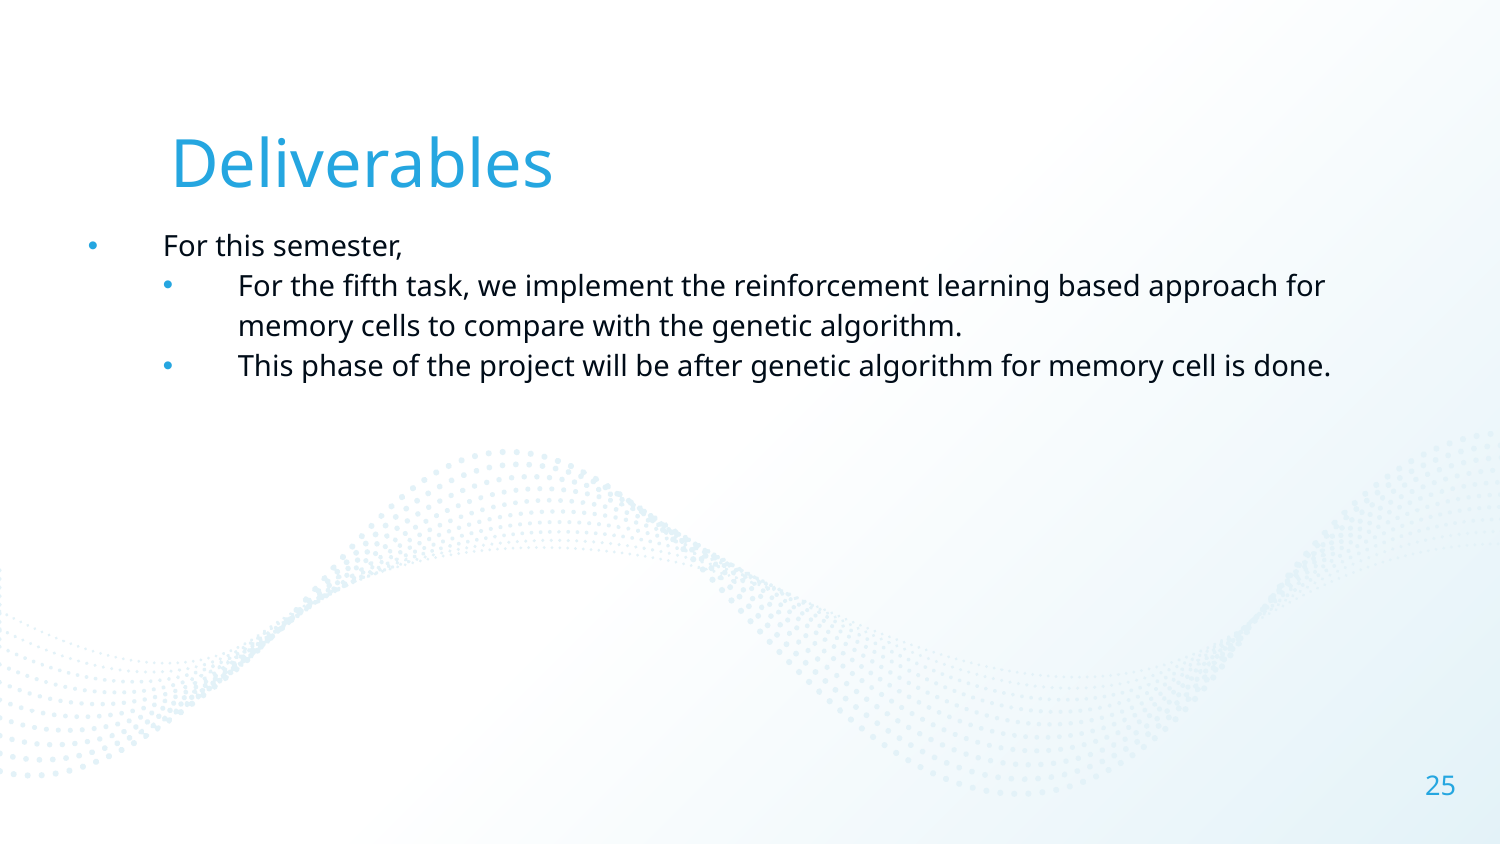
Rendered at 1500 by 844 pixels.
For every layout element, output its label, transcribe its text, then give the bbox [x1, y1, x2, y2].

title Deliverables [170, 137, 1330, 203]
list For this semester, For the fifth task, we implement the reinforcement learning based approach for memory cells to compare with the genetic algorithm. This phase of the project will be after genetic algorithm for memory cell is done. [87, 222, 1414, 740]
slide_number 25 [1366, 754, 1457, 819]
